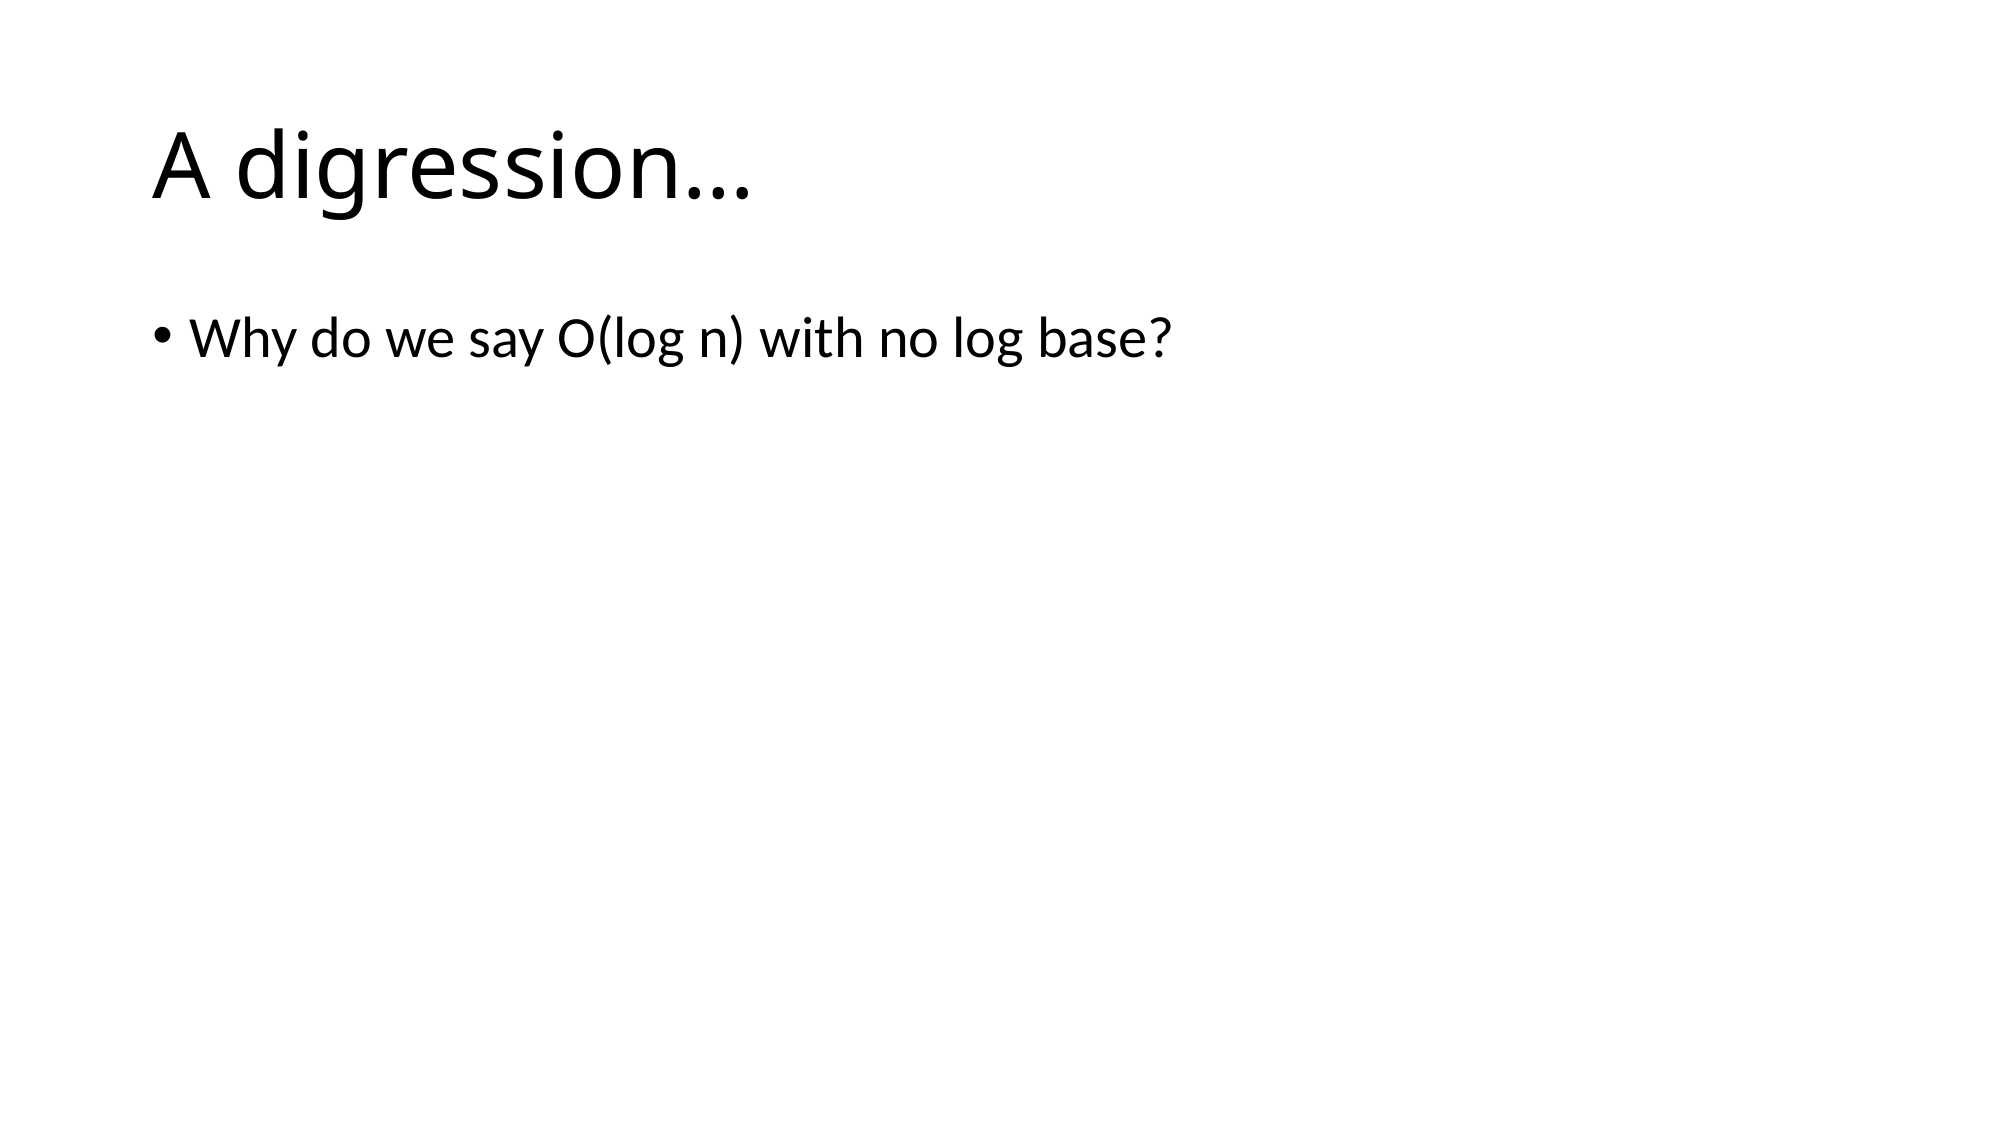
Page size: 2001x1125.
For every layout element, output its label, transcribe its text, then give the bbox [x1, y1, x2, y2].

title A digression… [137, 59, 1863, 278]
list Why do we say O(log n) with no log base? [137, 299, 1863, 1014]
